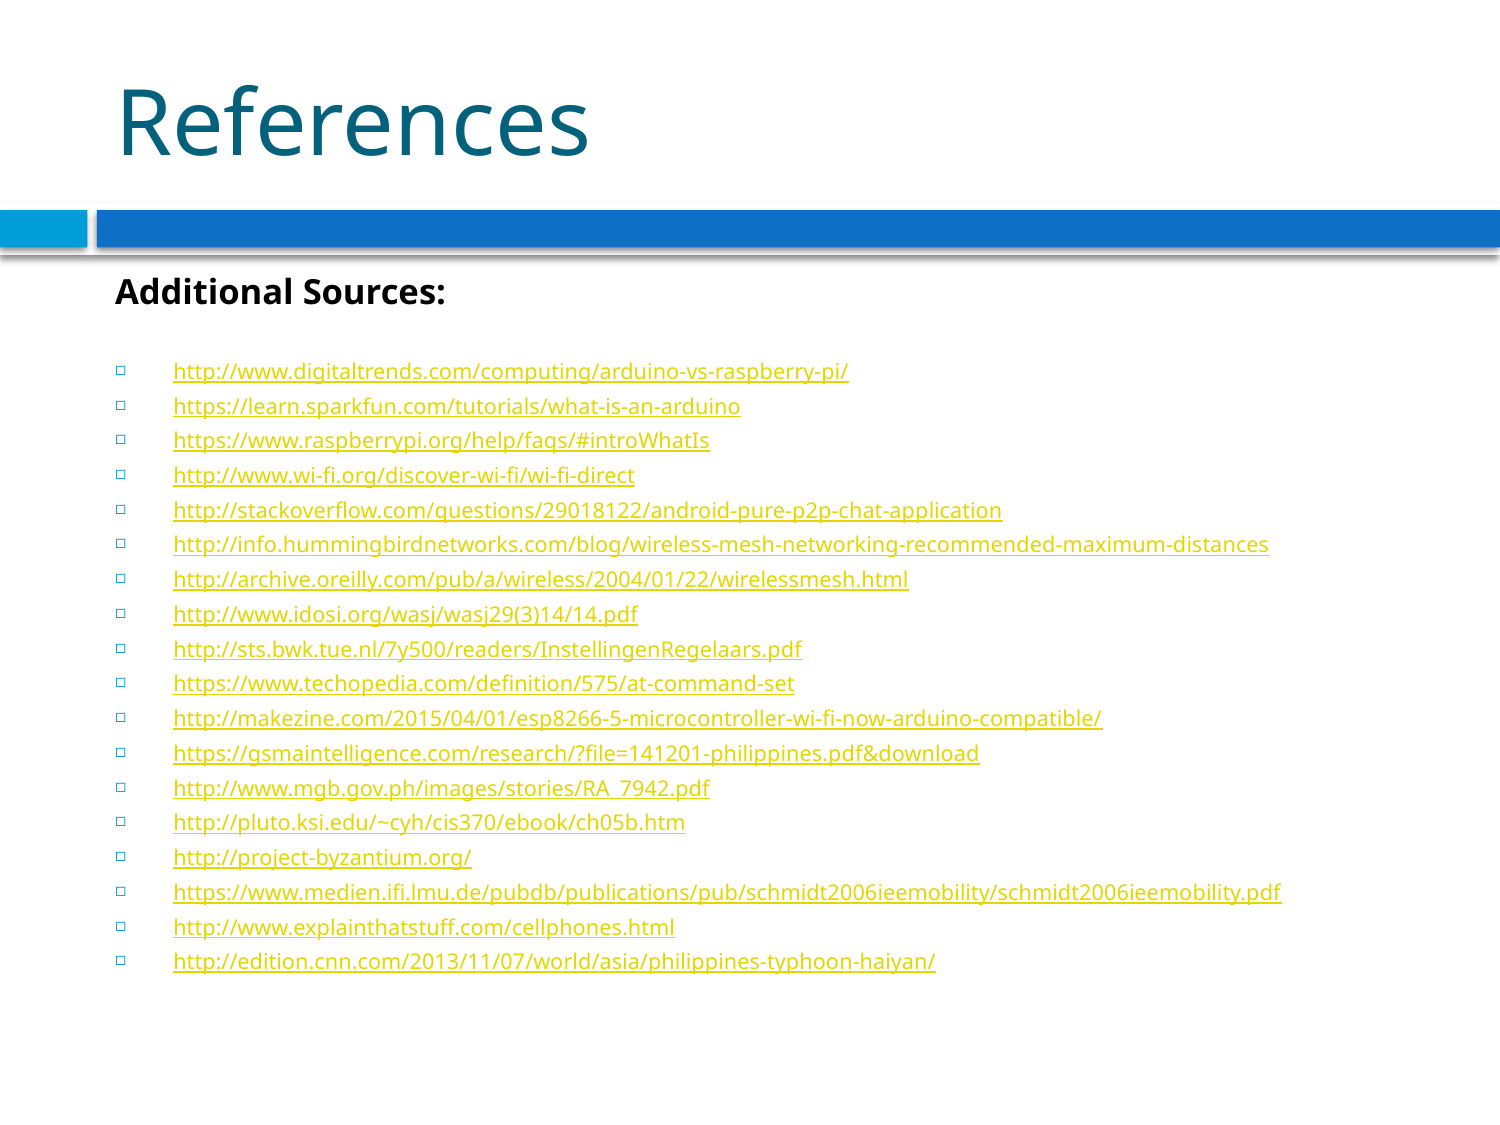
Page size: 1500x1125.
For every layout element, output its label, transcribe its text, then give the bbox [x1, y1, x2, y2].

list Additional Sources: http://www.digitaltrends.com/computing/arduino-vs-raspberry-pi/ https://learn.sparkfun.com/tutorials/what-is-an-arduino https://www.raspberrypi.org/help/faqs/#introWhatIs http://www.wi-fi.org/discover-wi-fi/wi-fi-direct http://stackoverflow.com/questions/29018122/android-pure-p2p-chat-application http://info.hummingbirdnetworks.com/blog/wireless-mesh-networking-recommended-maximum-distances http://archive.oreilly.com/pub/a/wireless/2004/01/22/wirelessmesh.html http://www.idosi.org/wasj/wasj29(3)14/14.pdf http://sts.bwk.tue.nl/7y500/readers/InstellingenRegelaars.pdf https://www.techopedia.com/definition/575/at-command-set http://makezine.com/2015/04/01/esp8266-5-microcontroller-wi-fi-now-arduino-compatible/ https://gsmaintelligence.com/research/?file=141201-philippines.pdf&download http://www.mgb.gov.ph/images/stories/RA_7942.pdf http://pluto.ksi.edu/~cyh/cis370/ebook/ch05b.htm http://project-byzantium.org/ https://www.medien.ifi.lmu.de/pubdb/publications/pub/schmidt2006ieemobility/schmidt2006ieemobility.pdf http://www.explainthatstuff.com/cellphones.html http://edition.cnn.com/2013/11/07/world/asia/philippines-typhoon-haiyan/ [100, 262, 1438, 1000]
title References [100, 37, 1438, 200]
